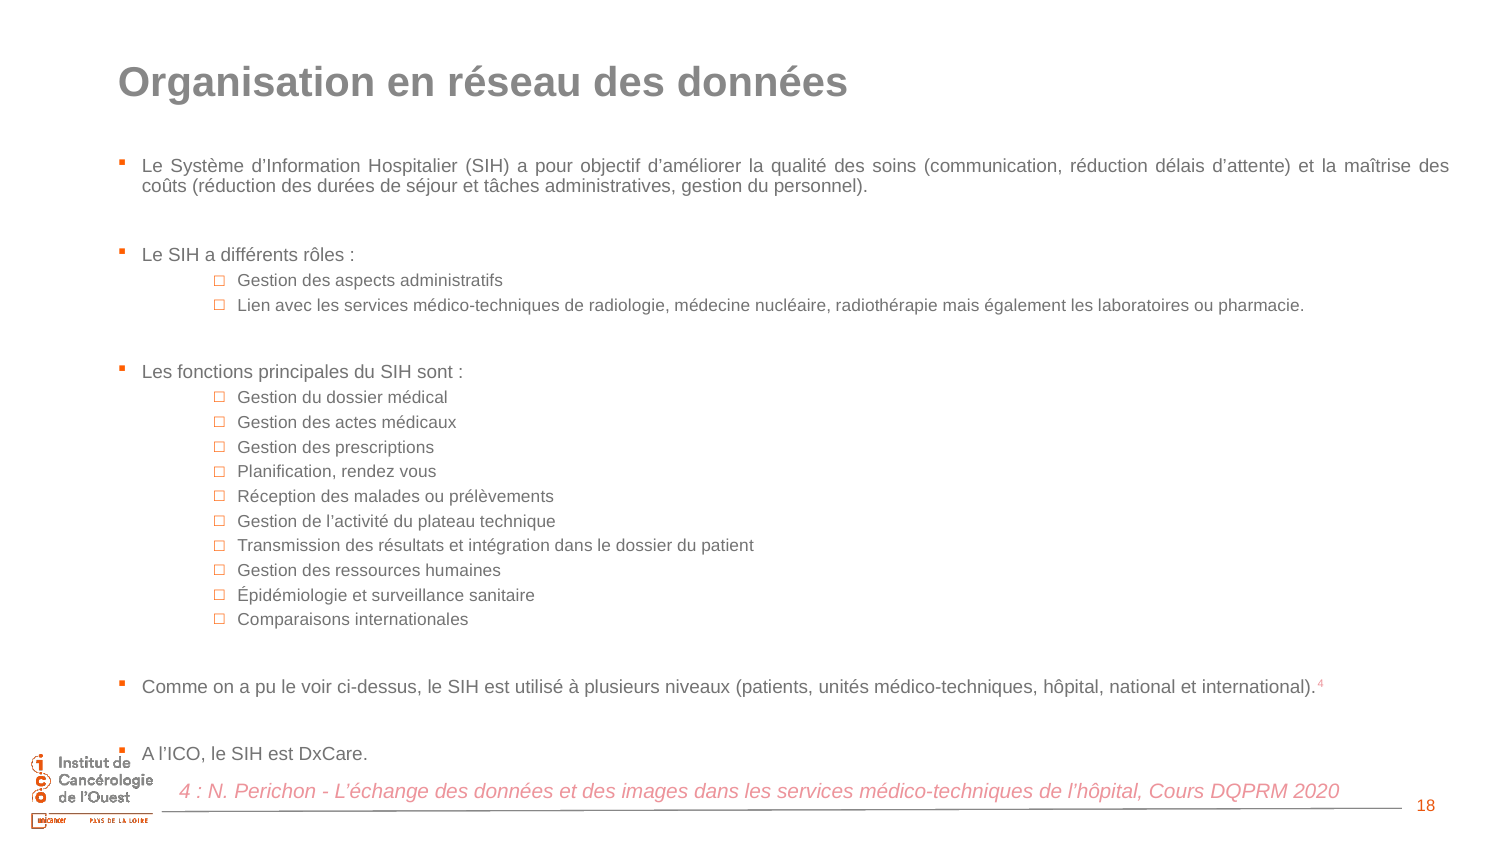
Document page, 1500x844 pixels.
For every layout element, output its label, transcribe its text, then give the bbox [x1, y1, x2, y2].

picture [30, 752, 153, 829]
text_box 4 : N. Perichon - L’échange des données et des images dans les services médico-techniques de l’hôpital, Cours DQPRM 2020 [164, 769, 1397, 810]
list Le Système d’Information Hospitalier (SIH) a pour objectif d’améliorer la qualité des soins (communication, réduction délais d’attente) et la maîtrise des coûts (réduction des durées de séjour et tâches administratives, gestion du personnel). Le SIH a différents rôles : Gestion des aspects administratifs Lien avec les services médico-techniques de radiologie, médecine nucléaire, radiothérapie mais également les laboratoires ou pharmacie. Les fonctions principales du SIH sont : Gestion du dossier médical Gestion des actes médicaux Gestion des prescriptions Planification, rendez vous Réception des malades ou prélèvements Gestion de l’activité du plateau technique Transmission des résultats et intégration dans le dossier du patient Gestion des ressources humaines Épidémiologie et surveillance sanitaire Comparaisons internationales Comme on a pu le voir ci-dessus, le SIH est utilisé à plusieurs niveaux (patients, unités médico-techniques, hôpital, national et international).4 A l’ICO, le SIH est DxCare. [103, 148, 1466, 777]
title Organisation en réseau des données [103, 55, 1397, 137]
